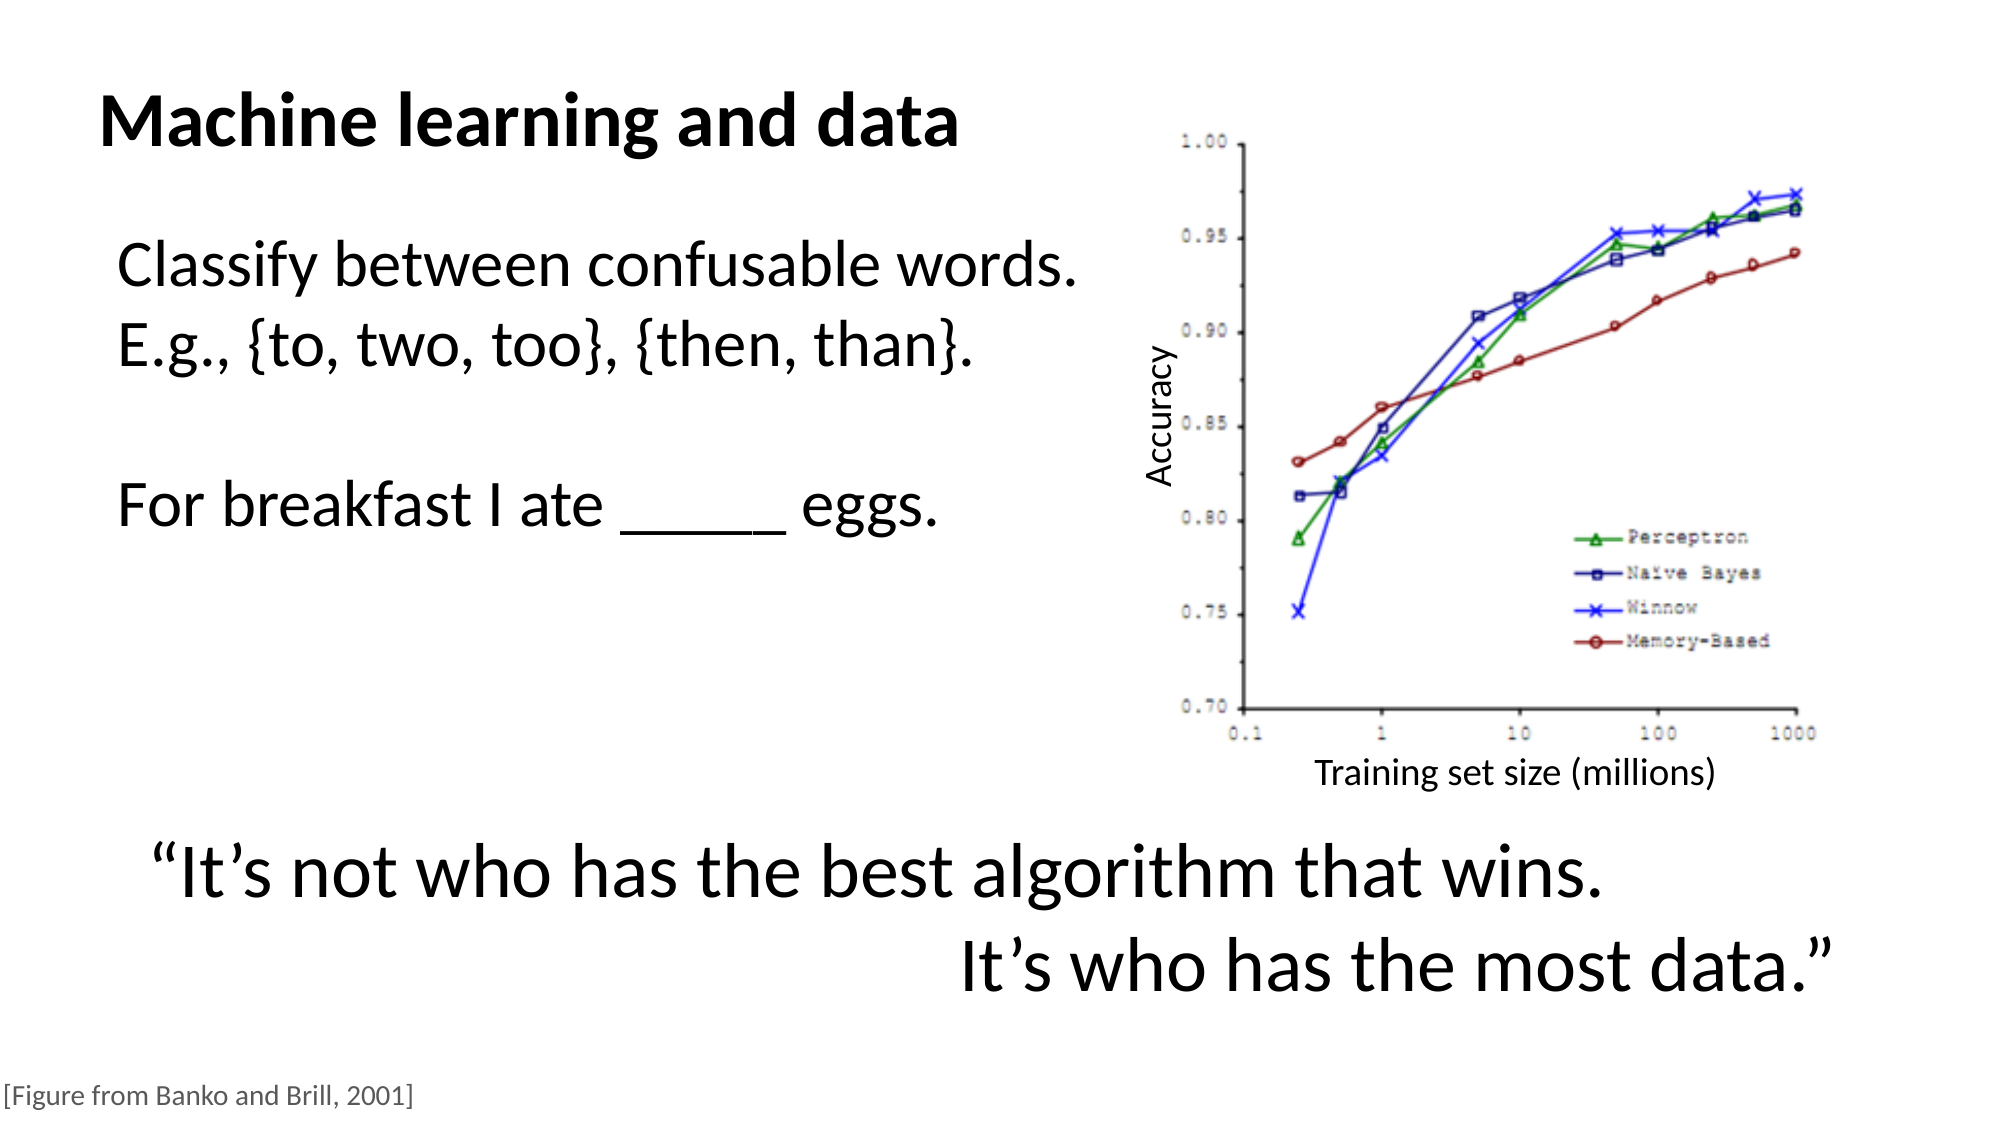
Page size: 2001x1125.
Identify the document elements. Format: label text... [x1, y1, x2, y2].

text_box Machine learning and data [83, 60, 1900, 169]
picture [1130, 117, 1850, 800]
text_box Classify between confusable words. E.g., {to, two, too}, {then, than}. For breakfast I ate _____ eggs. [103, 212, 1118, 547]
text_box [Figure from Banko and Brill, 2001] [0, 1069, 430, 1119]
text_box “It’s not who has the best algorithm that wins. It’s who has the most data.” [132, 812, 1851, 1014]
